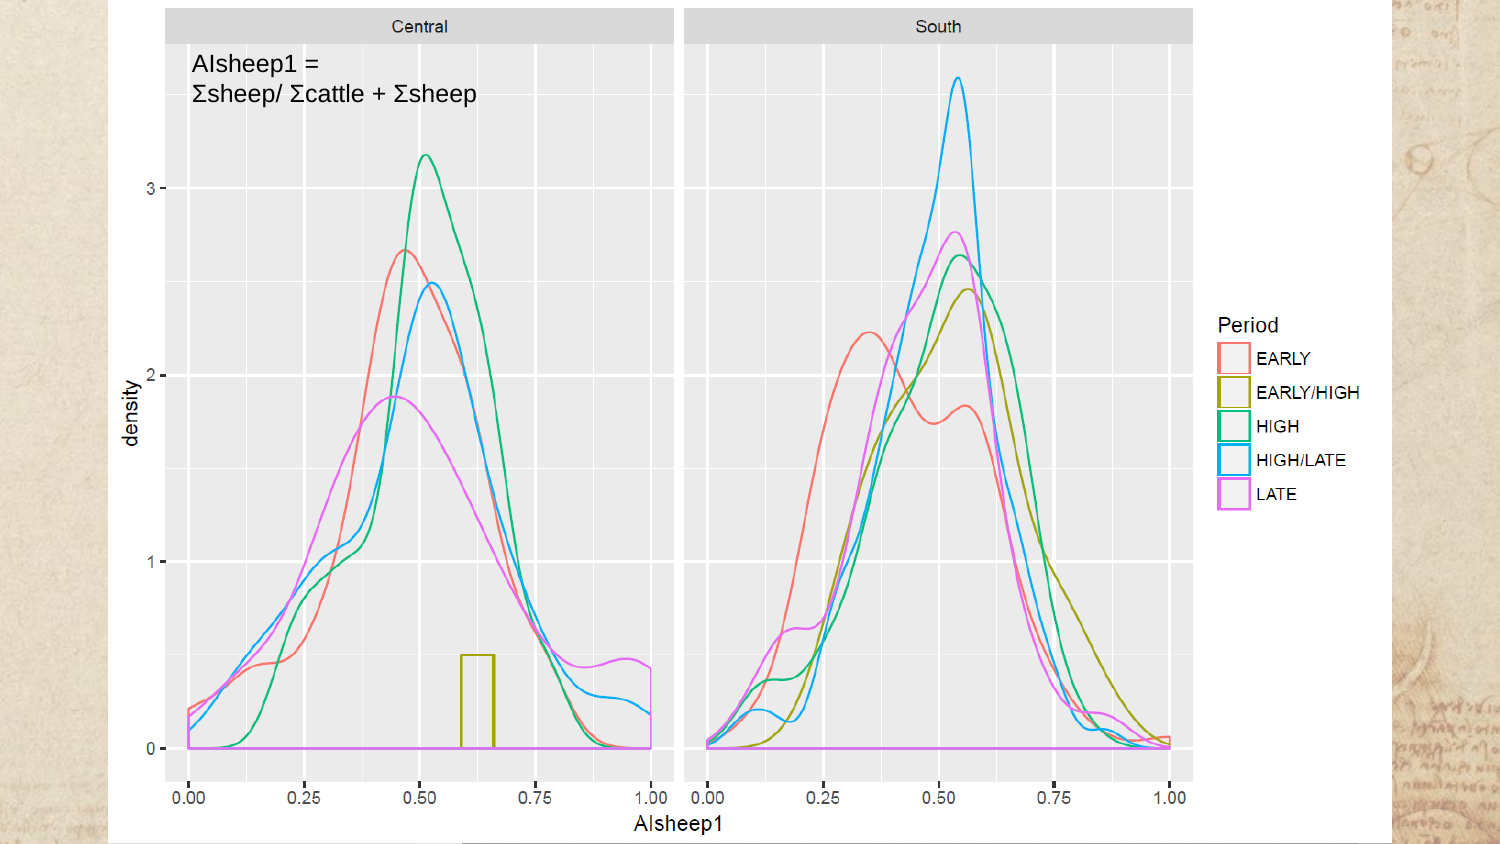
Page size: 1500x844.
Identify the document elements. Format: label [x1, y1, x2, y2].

picture [108, 0, 1392, 844]
